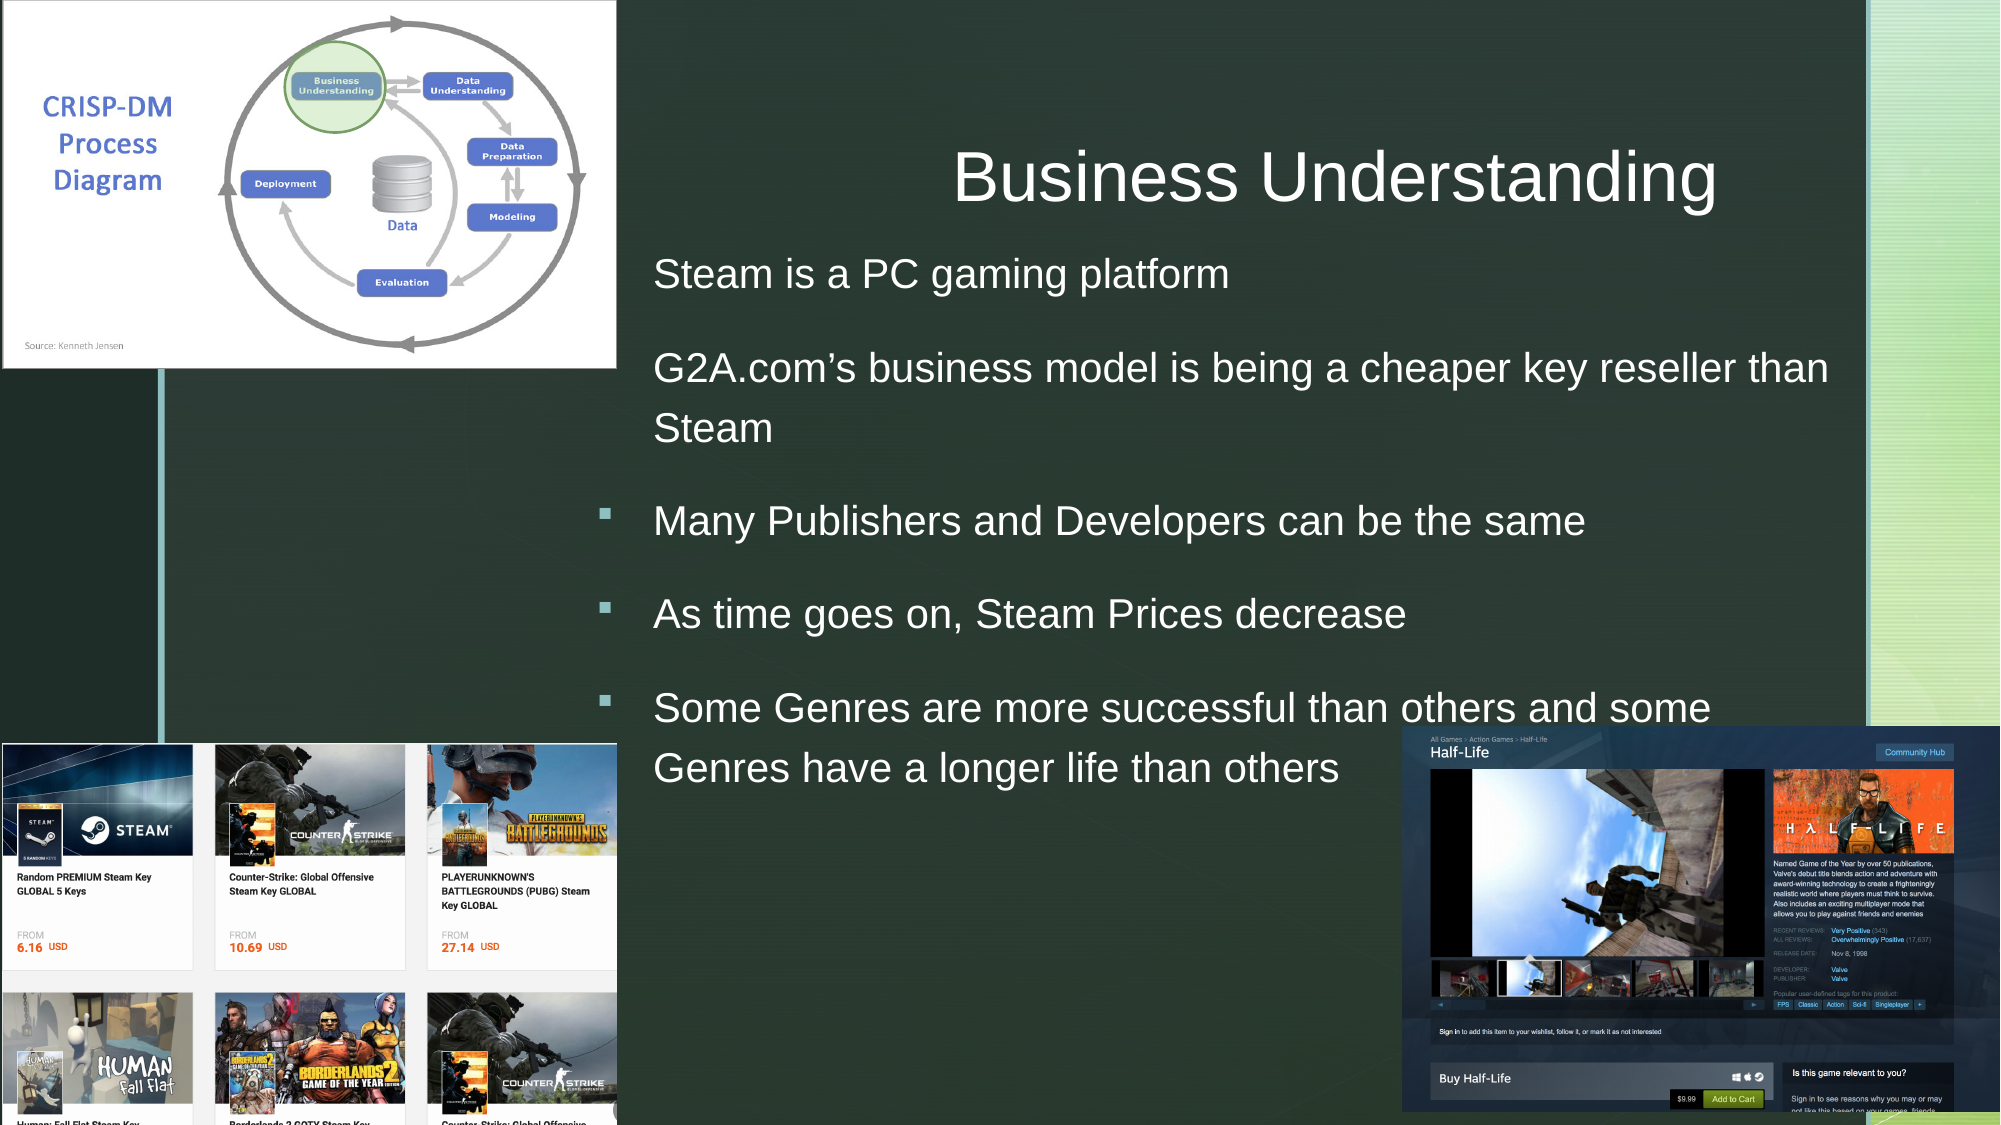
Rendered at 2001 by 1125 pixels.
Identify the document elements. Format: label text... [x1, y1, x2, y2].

picture [2, 0, 617, 369]
picture [2, 743, 617, 1125]
list Steam is a PC gaming platform G2A.com’s business model is being a cheaper key reseller than Steam Many Publishers and Developers can be the same As time goes on, Steam Prices decrease Some Genres are more successful than others and some Genres have a longer life than others [581, 186, 1861, 842]
title Business Understanding [617, 132, 1734, 186]
picture [1402, 0, 2001, 1125]
